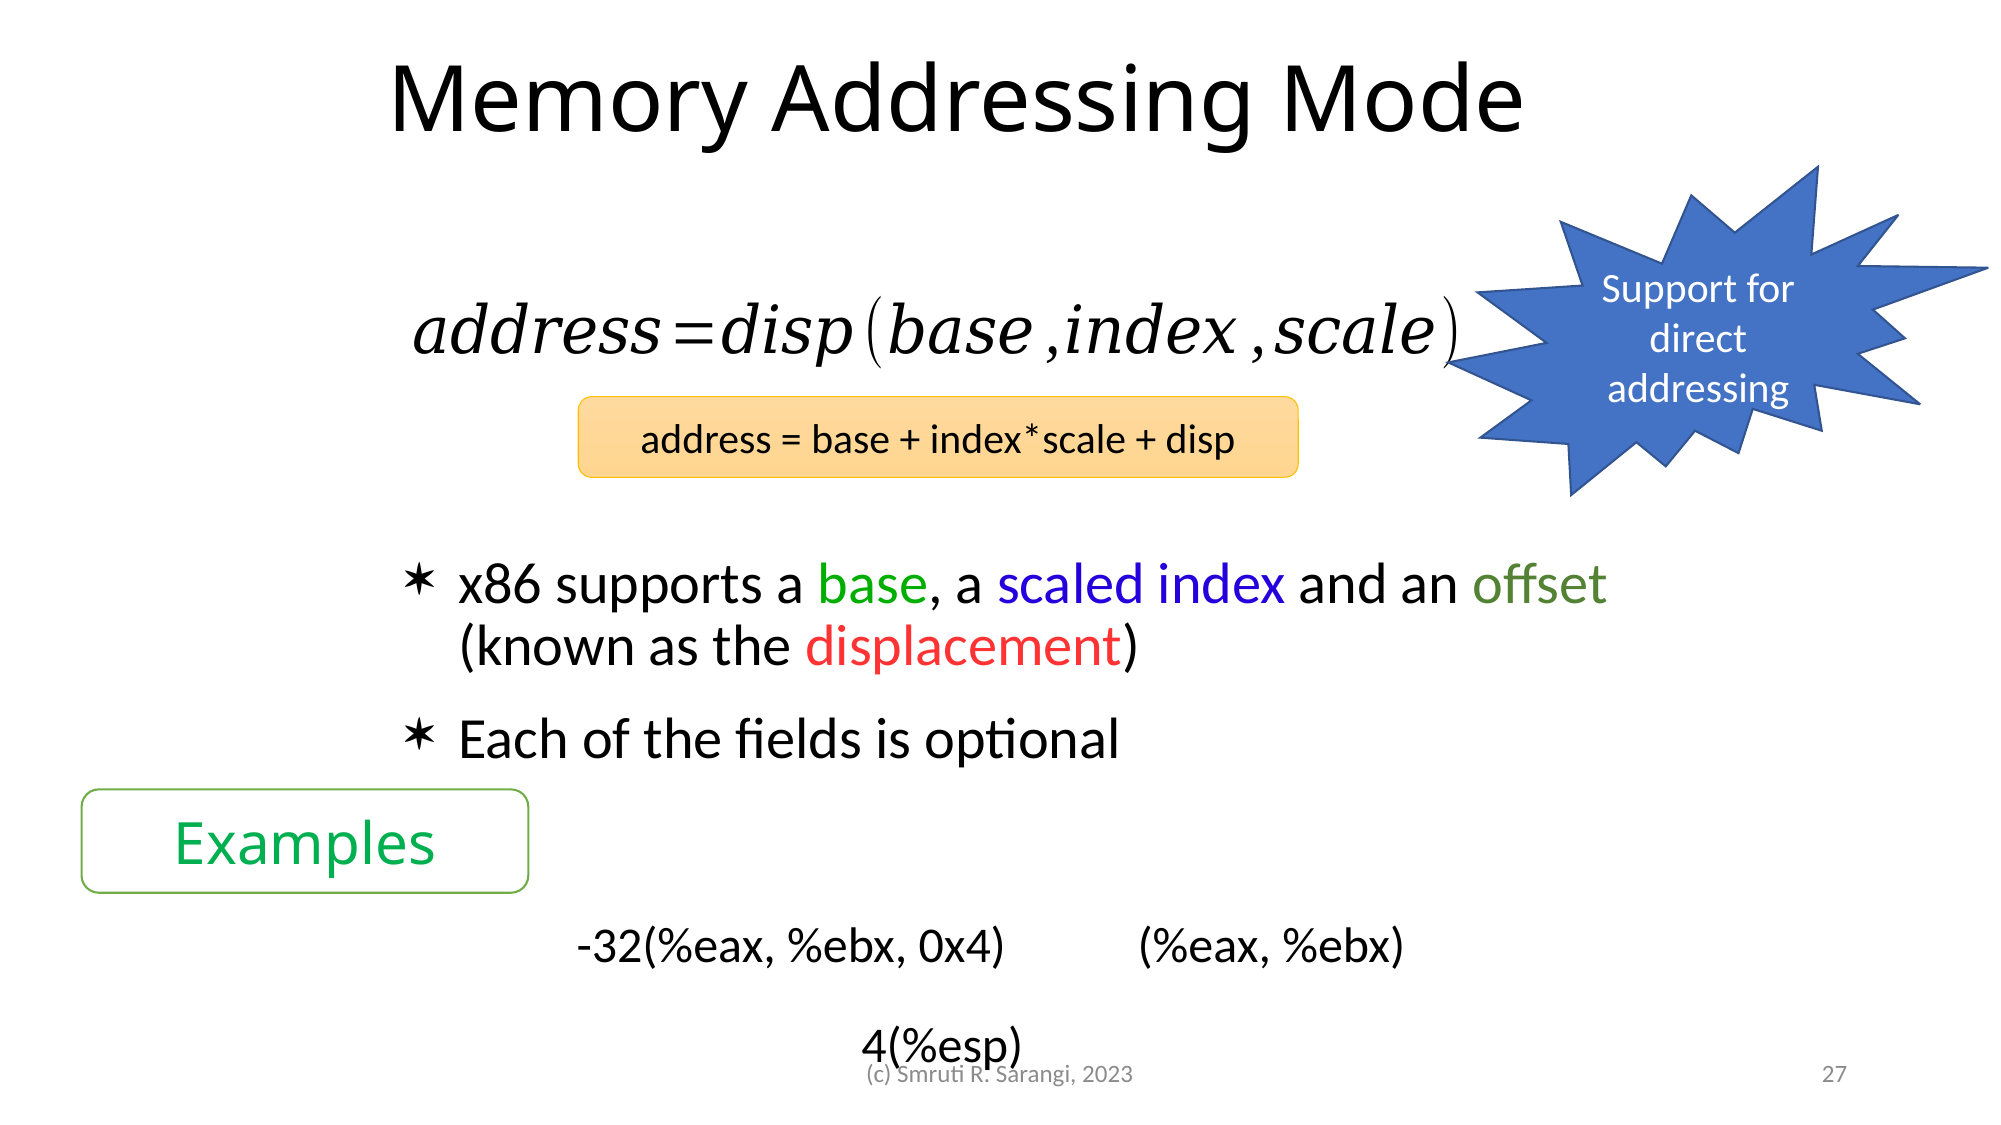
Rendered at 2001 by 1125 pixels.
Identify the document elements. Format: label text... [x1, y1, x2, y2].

title Memory Addressing Mode [387, 24, 1605, 179]
text_box address = base + index*scale + disp [577, 396, 1299, 478]
text_box -32(%eax, %ebx, 0x4) [561, 904, 1022, 980]
slide_number 27 [1412, 1042, 1863, 1103]
text_box Support for direct addressing [1444, 164, 1989, 498]
text_box Examples [80, 788, 530, 894]
text_box 4(%esp) [846, 1004, 1039, 1042]
list x86 supports a base, a scaled index and an offset (known as the displacement) Each of the fields is optional [387, 552, 1758, 790]
text_box (%eax, %ebx) [1122, 904, 1421, 980]
footer (c) Smruti R. Sarangi, 2023 [662, 1042, 1338, 1103]
